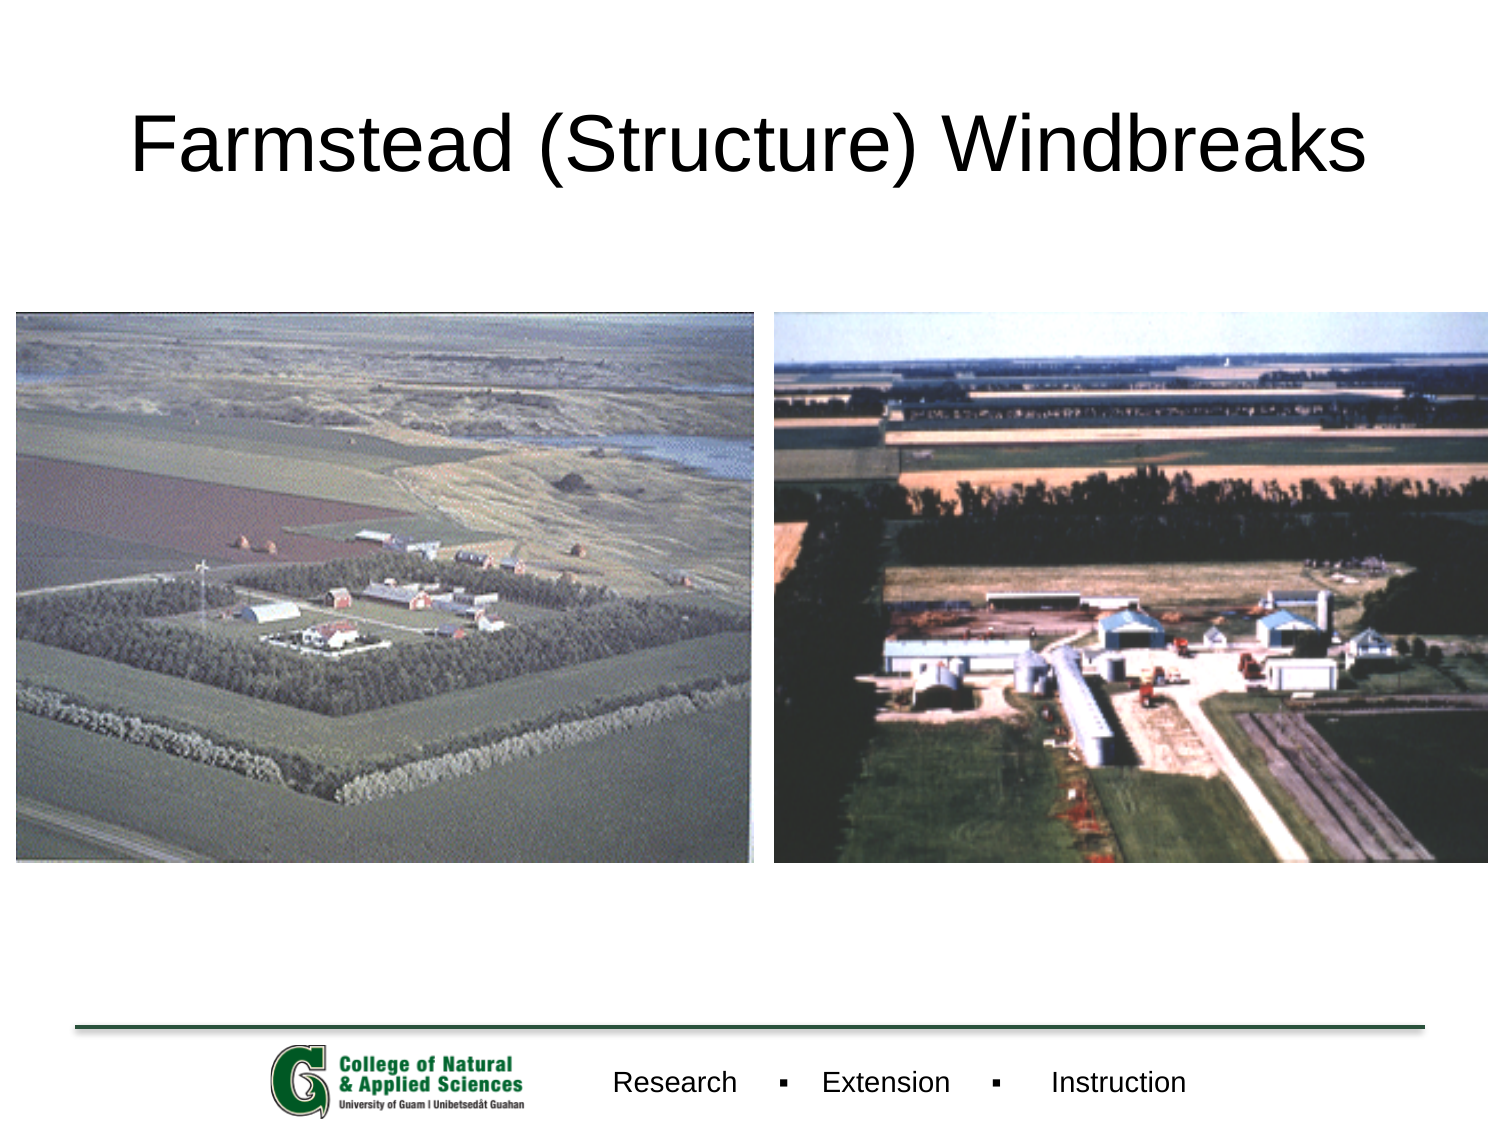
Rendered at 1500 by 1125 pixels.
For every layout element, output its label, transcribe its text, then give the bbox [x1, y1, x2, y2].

picture [16, 312, 755, 863]
title Farmstead (Structure) Windbreaks [75, 45, 1425, 233]
picture [774, 312, 1488, 863]
